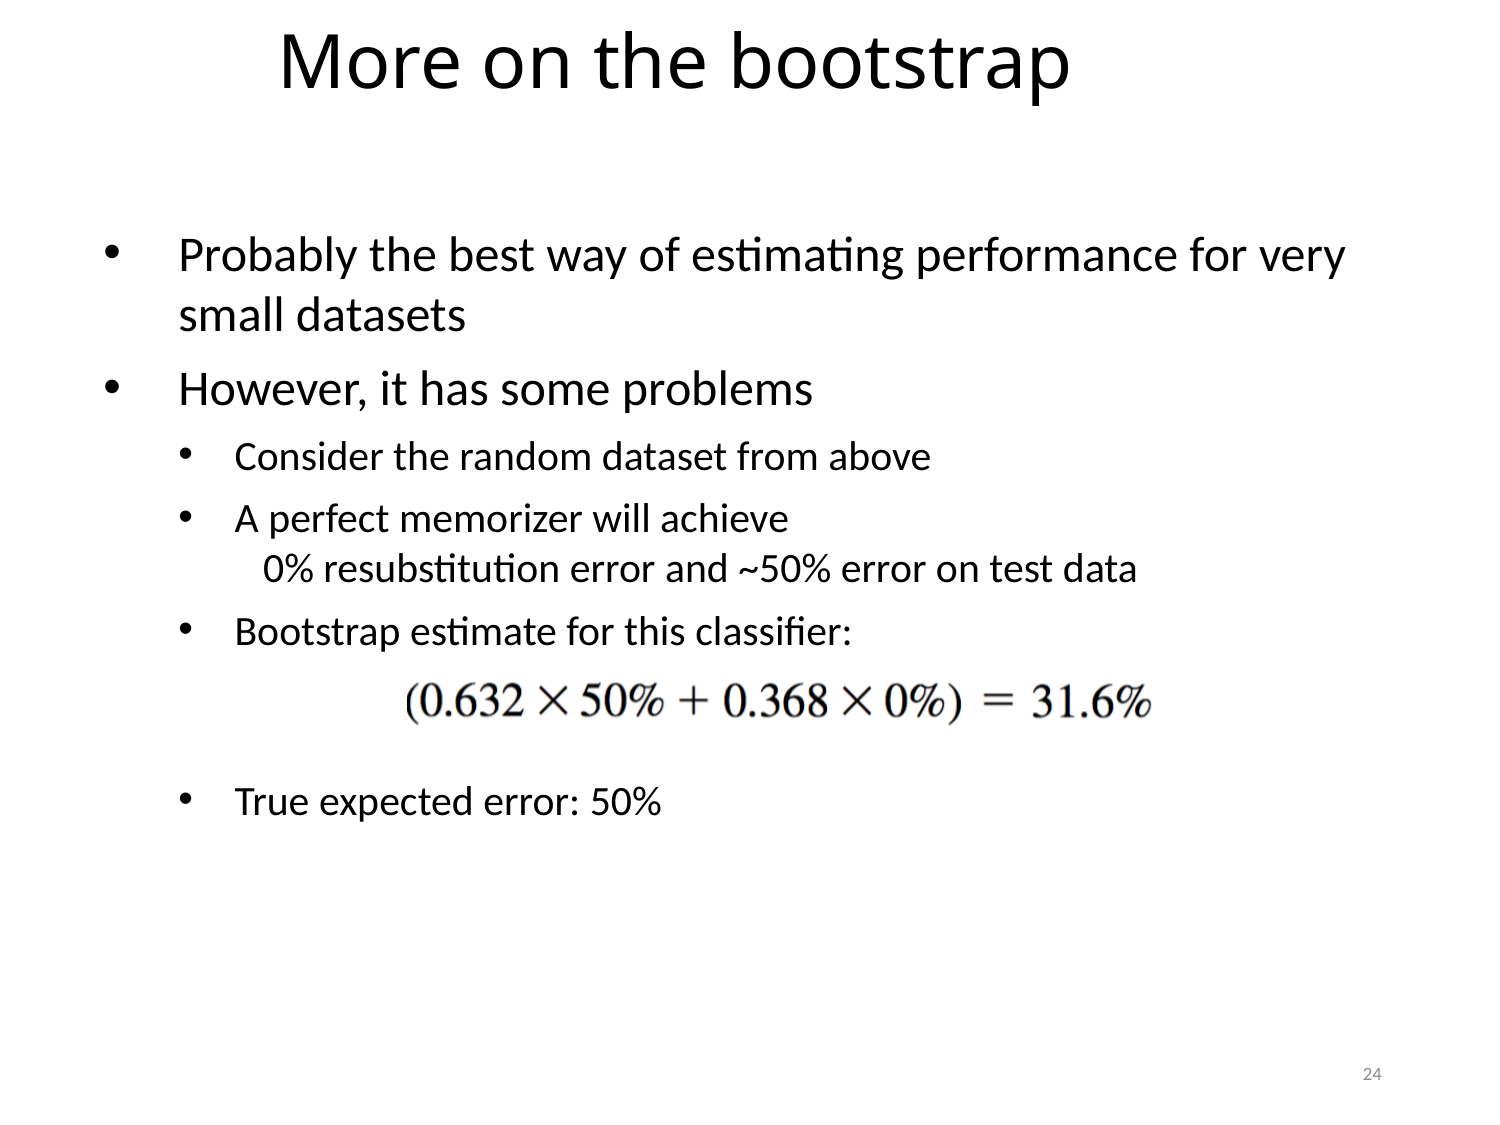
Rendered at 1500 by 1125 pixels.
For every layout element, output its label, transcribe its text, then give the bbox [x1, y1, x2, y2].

text_box Probably the best way of estimating performance for very small datasets However, it has some problems Consider the random dataset from above A perfect memorizer will achieve 0% resubstitution error and ~50% error on test data Bootstrap estimate for this classifier: True expected error: 50% [88, 214, 1388, 831]
picture [1029, 672, 1157, 727]
title More on the bootstrap [262, 16, 1500, 177]
picture [407, 671, 963, 735]
picture [973, 678, 1022, 719]
slide_number 24 [1059, 1042, 1397, 1103]
